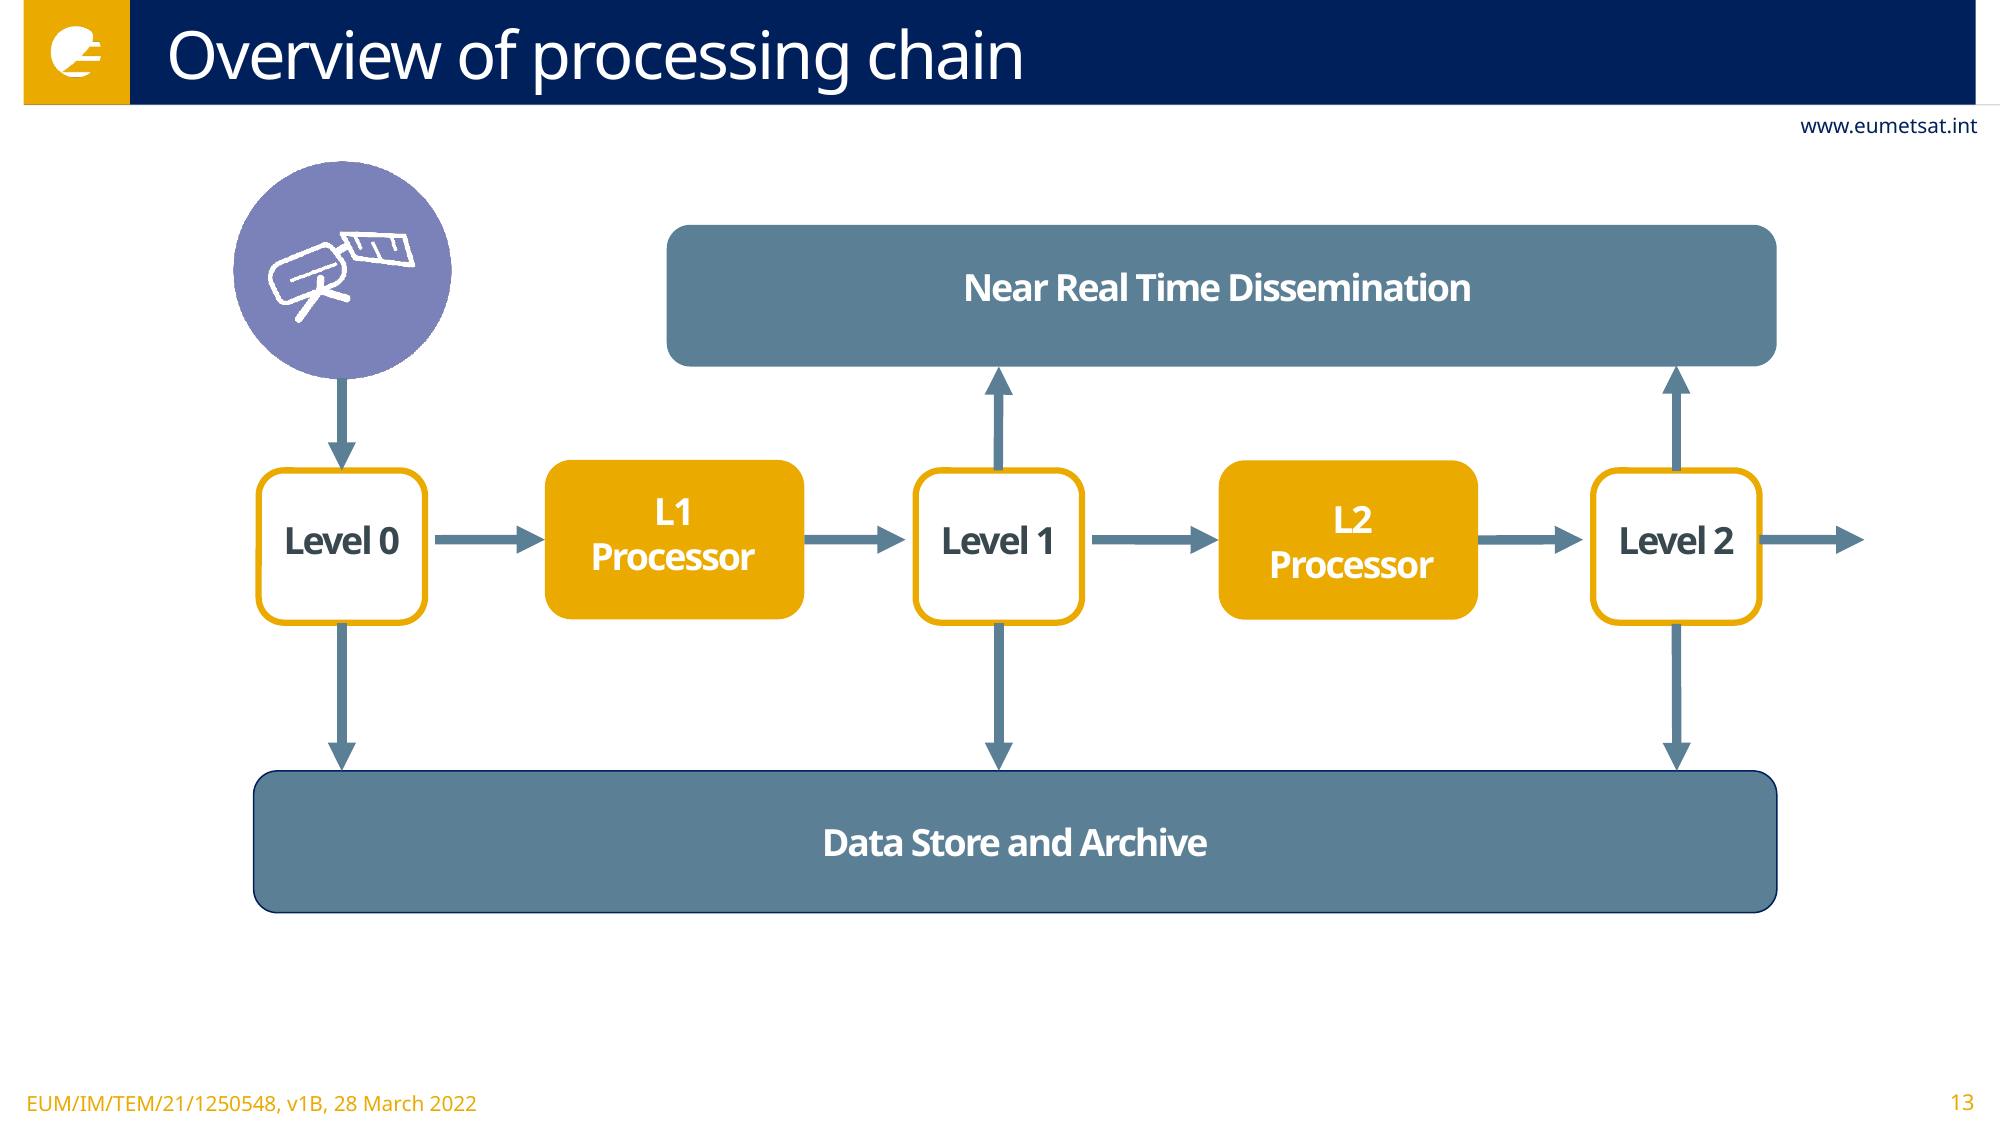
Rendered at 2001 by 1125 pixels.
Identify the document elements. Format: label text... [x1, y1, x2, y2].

text_box L1 Processor [572, 480, 774, 586]
text_box Near Real Time Dissemination [890, 256, 1554, 317]
text_box [1218, 460, 1479, 620]
picture [203, 132, 480, 408]
text_box [544, 459, 805, 620]
title Overview of processing chain [129, 0, 2000, 106]
picture [34, 13, 114, 93]
text_box Data Store and Archive [683, 811, 1347, 872]
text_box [1582, 470, 1770, 623]
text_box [905, 470, 1093, 623]
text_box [248, 470, 436, 623]
text_box L2 Processor [1253, 489, 1450, 594]
text_box [666, 224, 1777, 367]
text_box [253, 770, 1777, 913]
